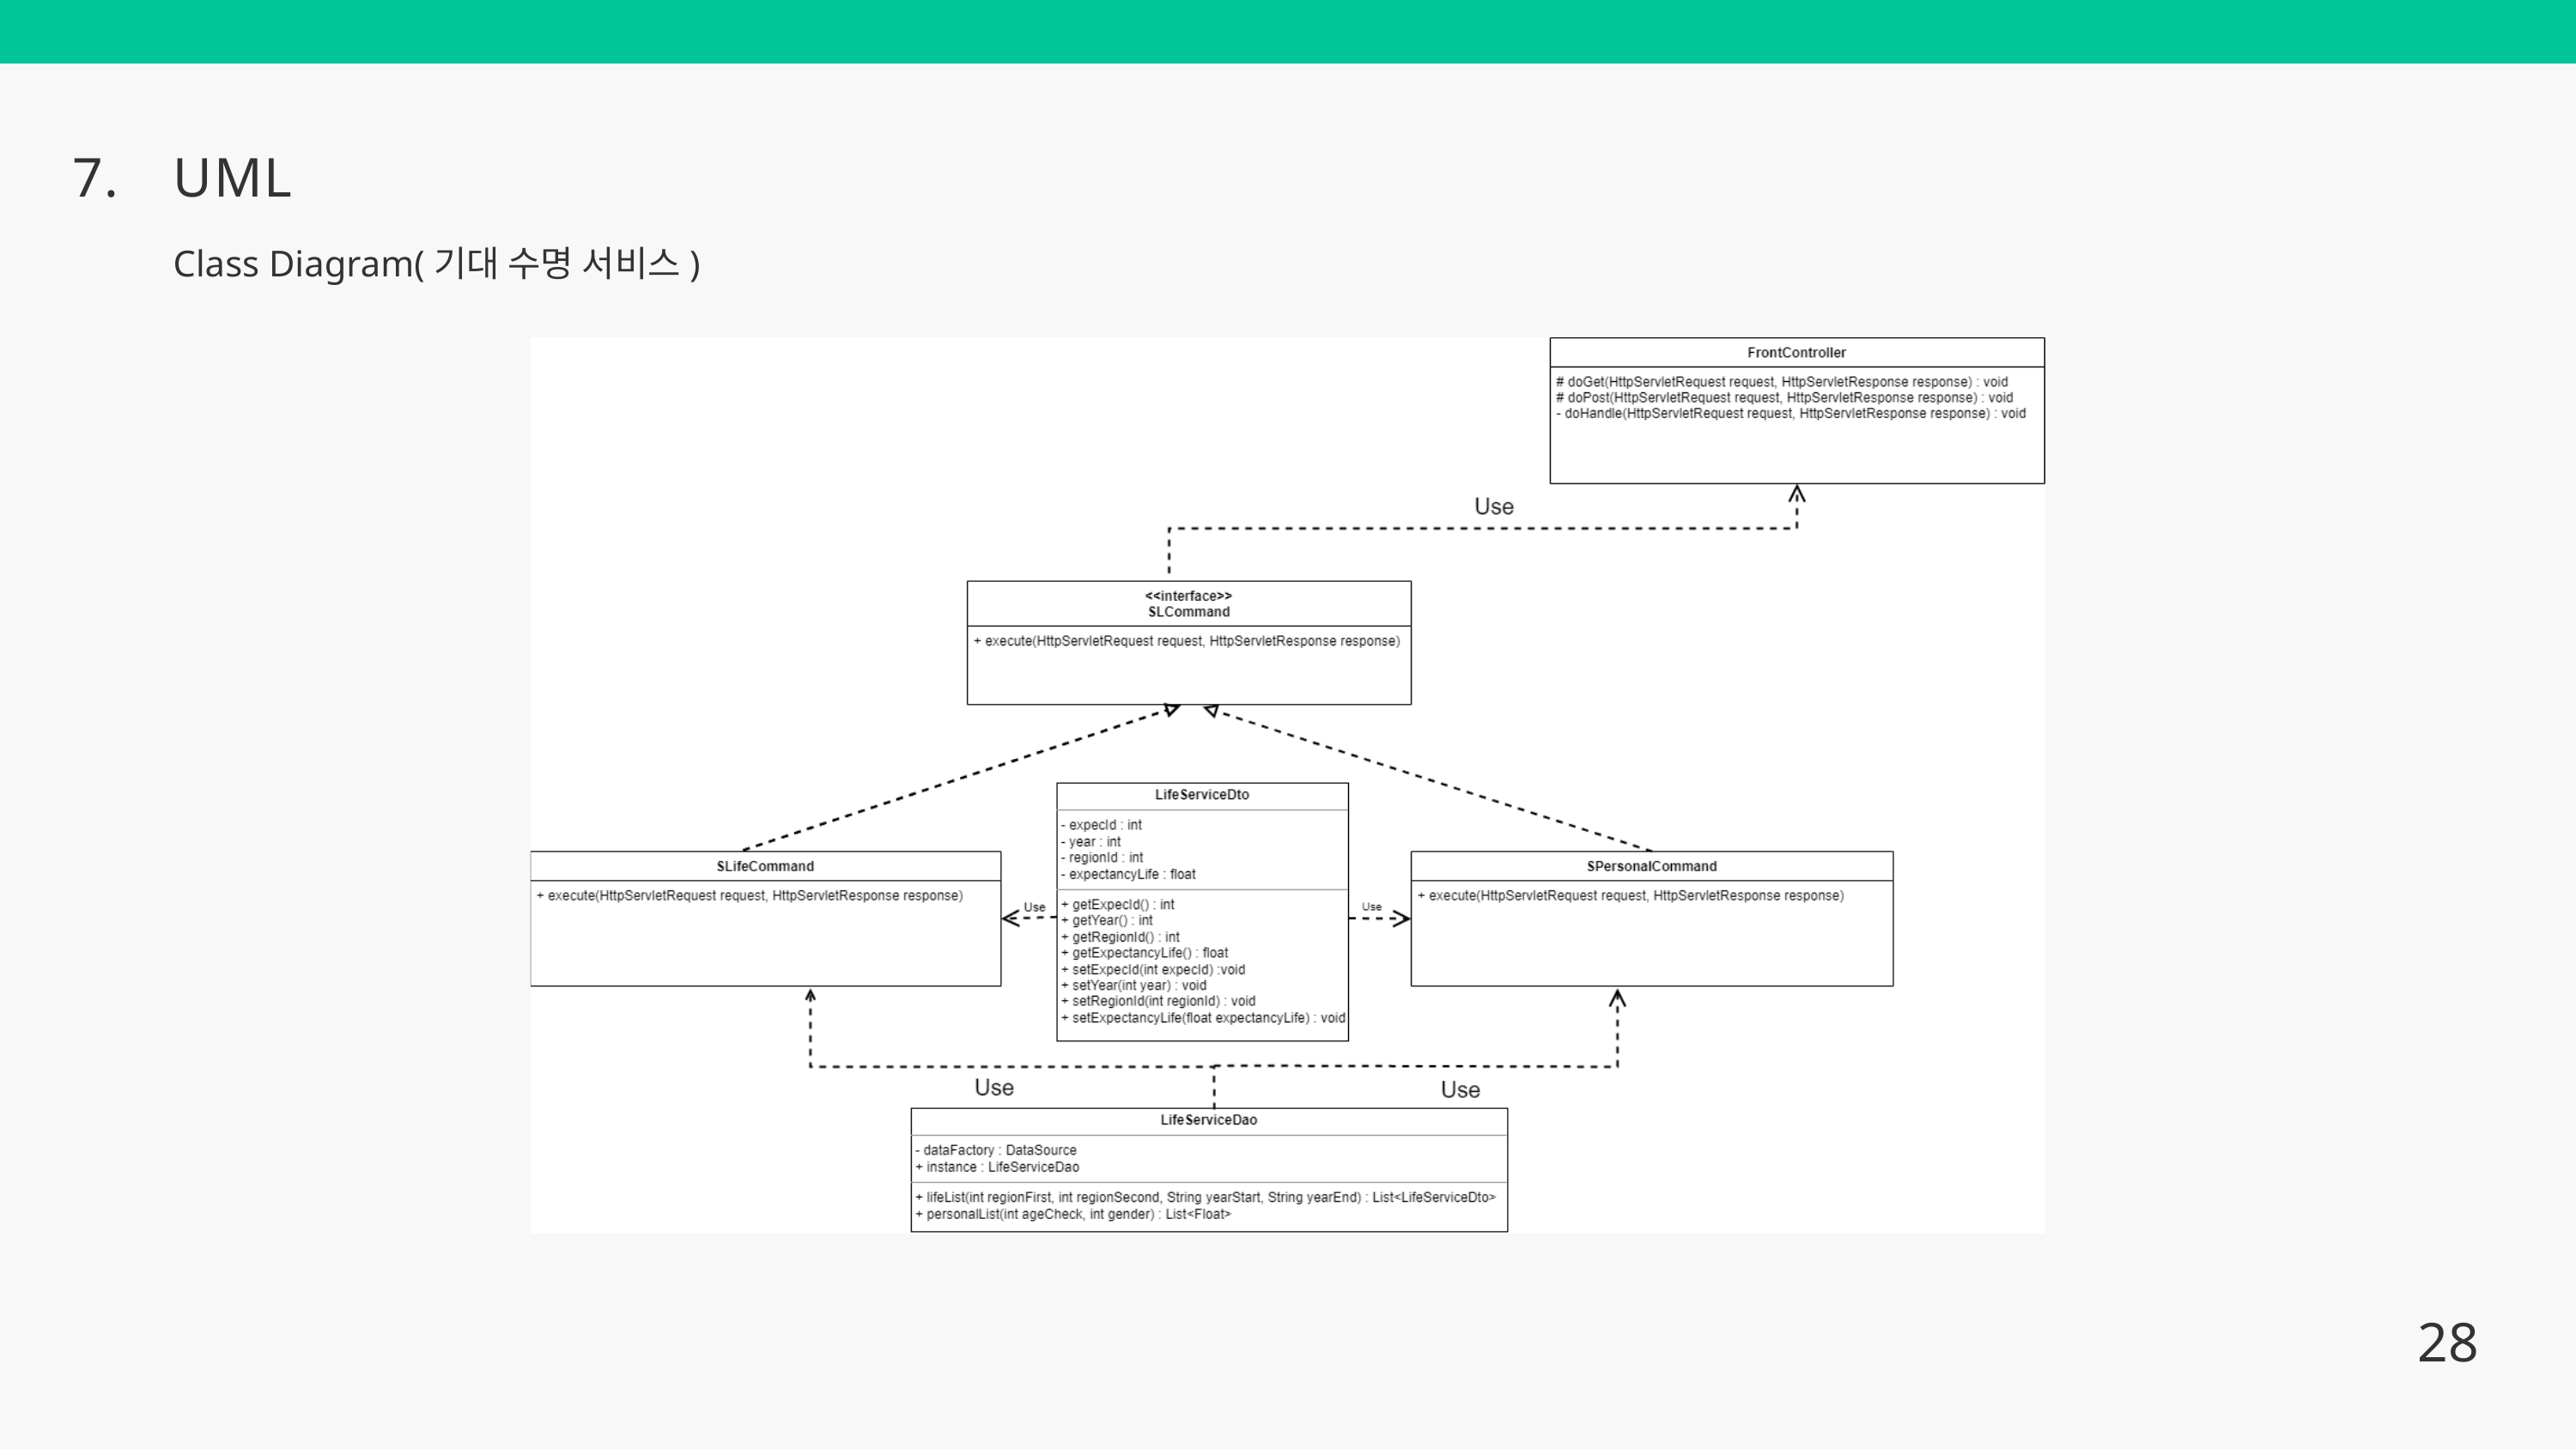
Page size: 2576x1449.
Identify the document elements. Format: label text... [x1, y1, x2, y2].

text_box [0, 0, 2576, 64]
text_box UML [173, 143, 1666, 209]
text_box [530, 337, 2045, 1234]
text_box Class Diagram(기대 수명 서비스) [173, 227, 1258, 284]
text_box 28 [2383, 1286, 2480, 1373]
text_box 7. [46, 143, 145, 209]
